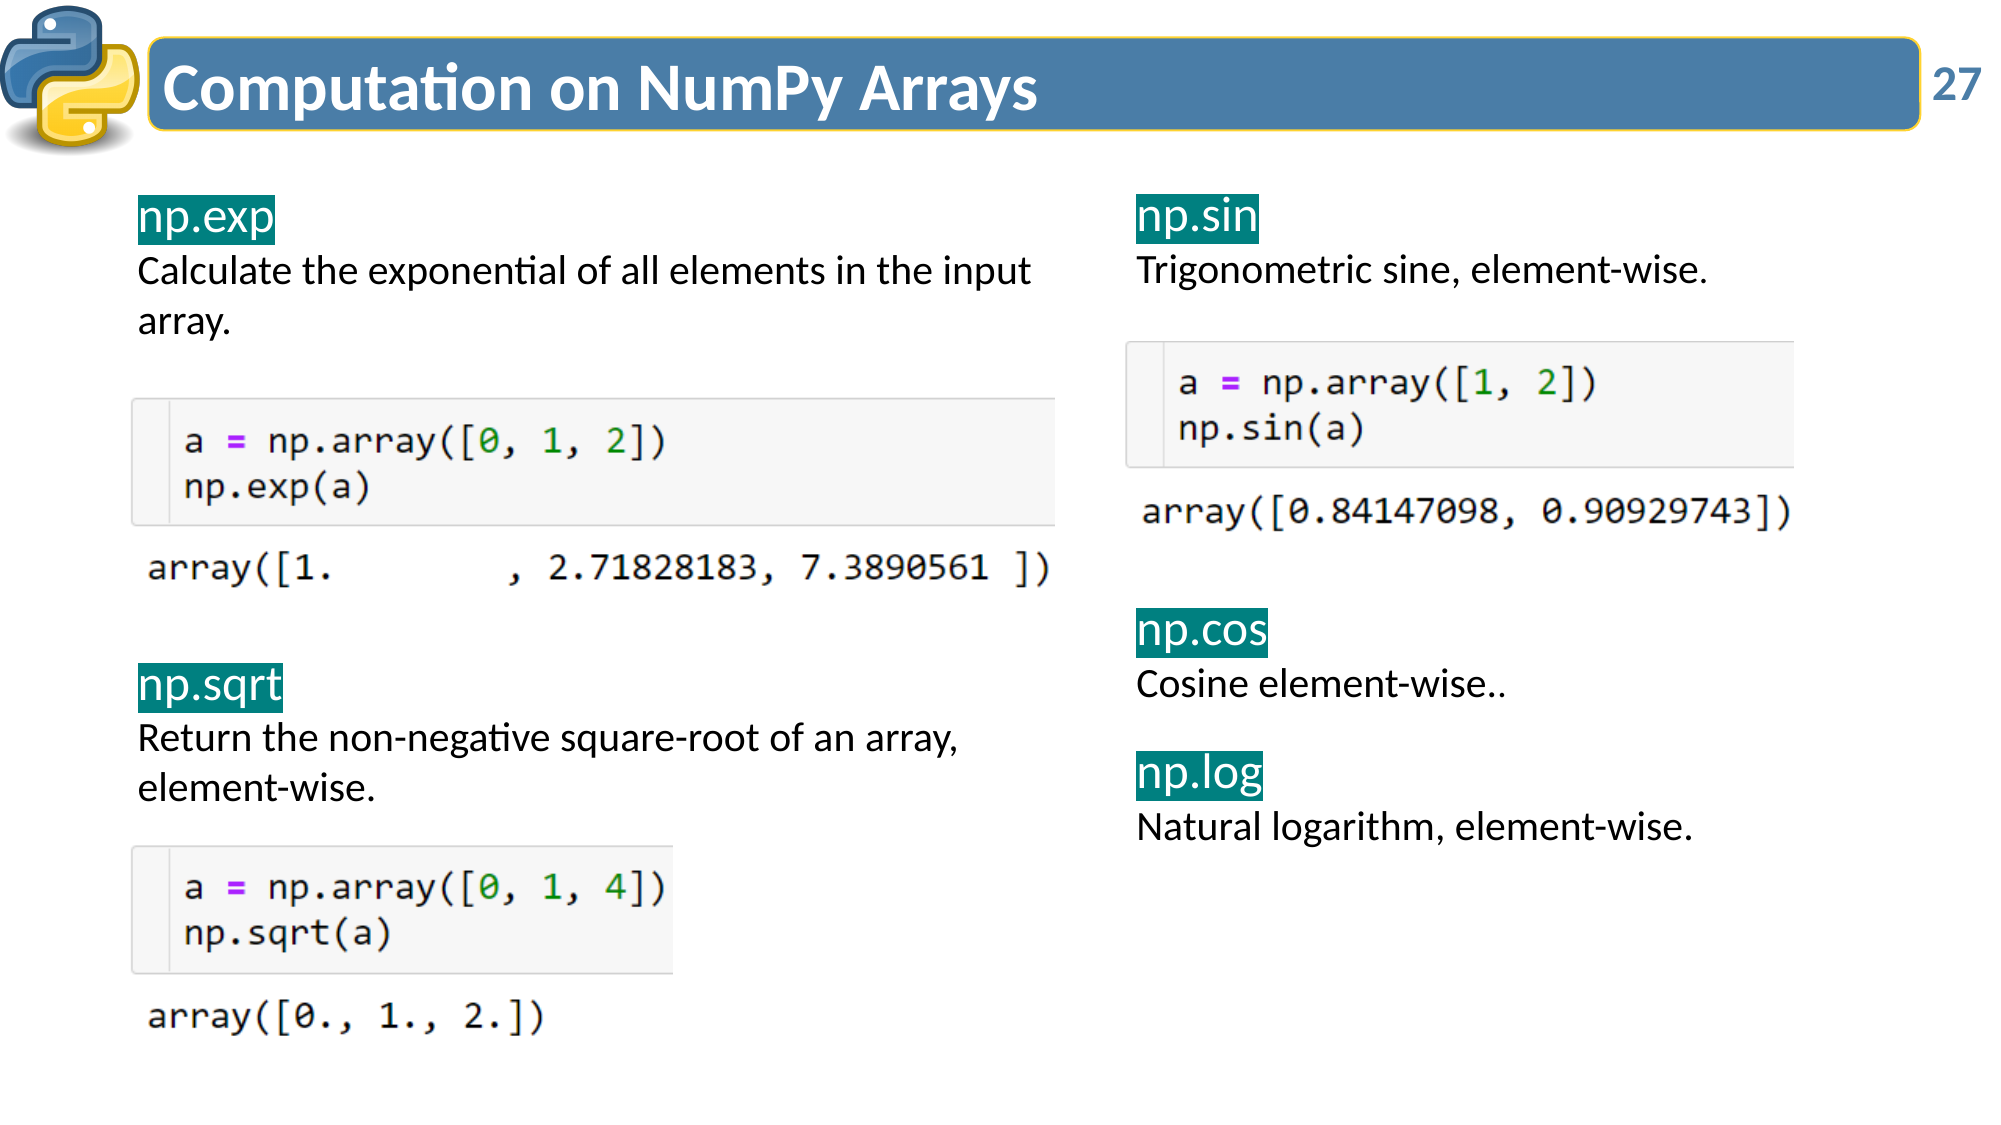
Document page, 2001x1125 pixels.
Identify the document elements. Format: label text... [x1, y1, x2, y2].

picture [122, 395, 1055, 600]
picture [1121, 341, 1794, 547]
picture [122, 841, 673, 1058]
text_box np.cos Cosine element-wise.. [1121, 588, 1967, 714]
text_box np.exp Calculate the exponential of all elements in the input array. [122, 175, 1055, 351]
title Computation on NumPy Arrays [148, 43, 1932, 133]
text_box np.log Natural logarithm, element-wise. [1121, 731, 1967, 856]
slide_number 27 [1917, 43, 2000, 131]
picture [0, 2, 149, 160]
text_box np.sqrt Return the non-negative square-root of an array, element-wise. [122, 642, 1071, 818]
text_box np.sin Trigonometric sine, element-wise. [1121, 173, 1967, 299]
